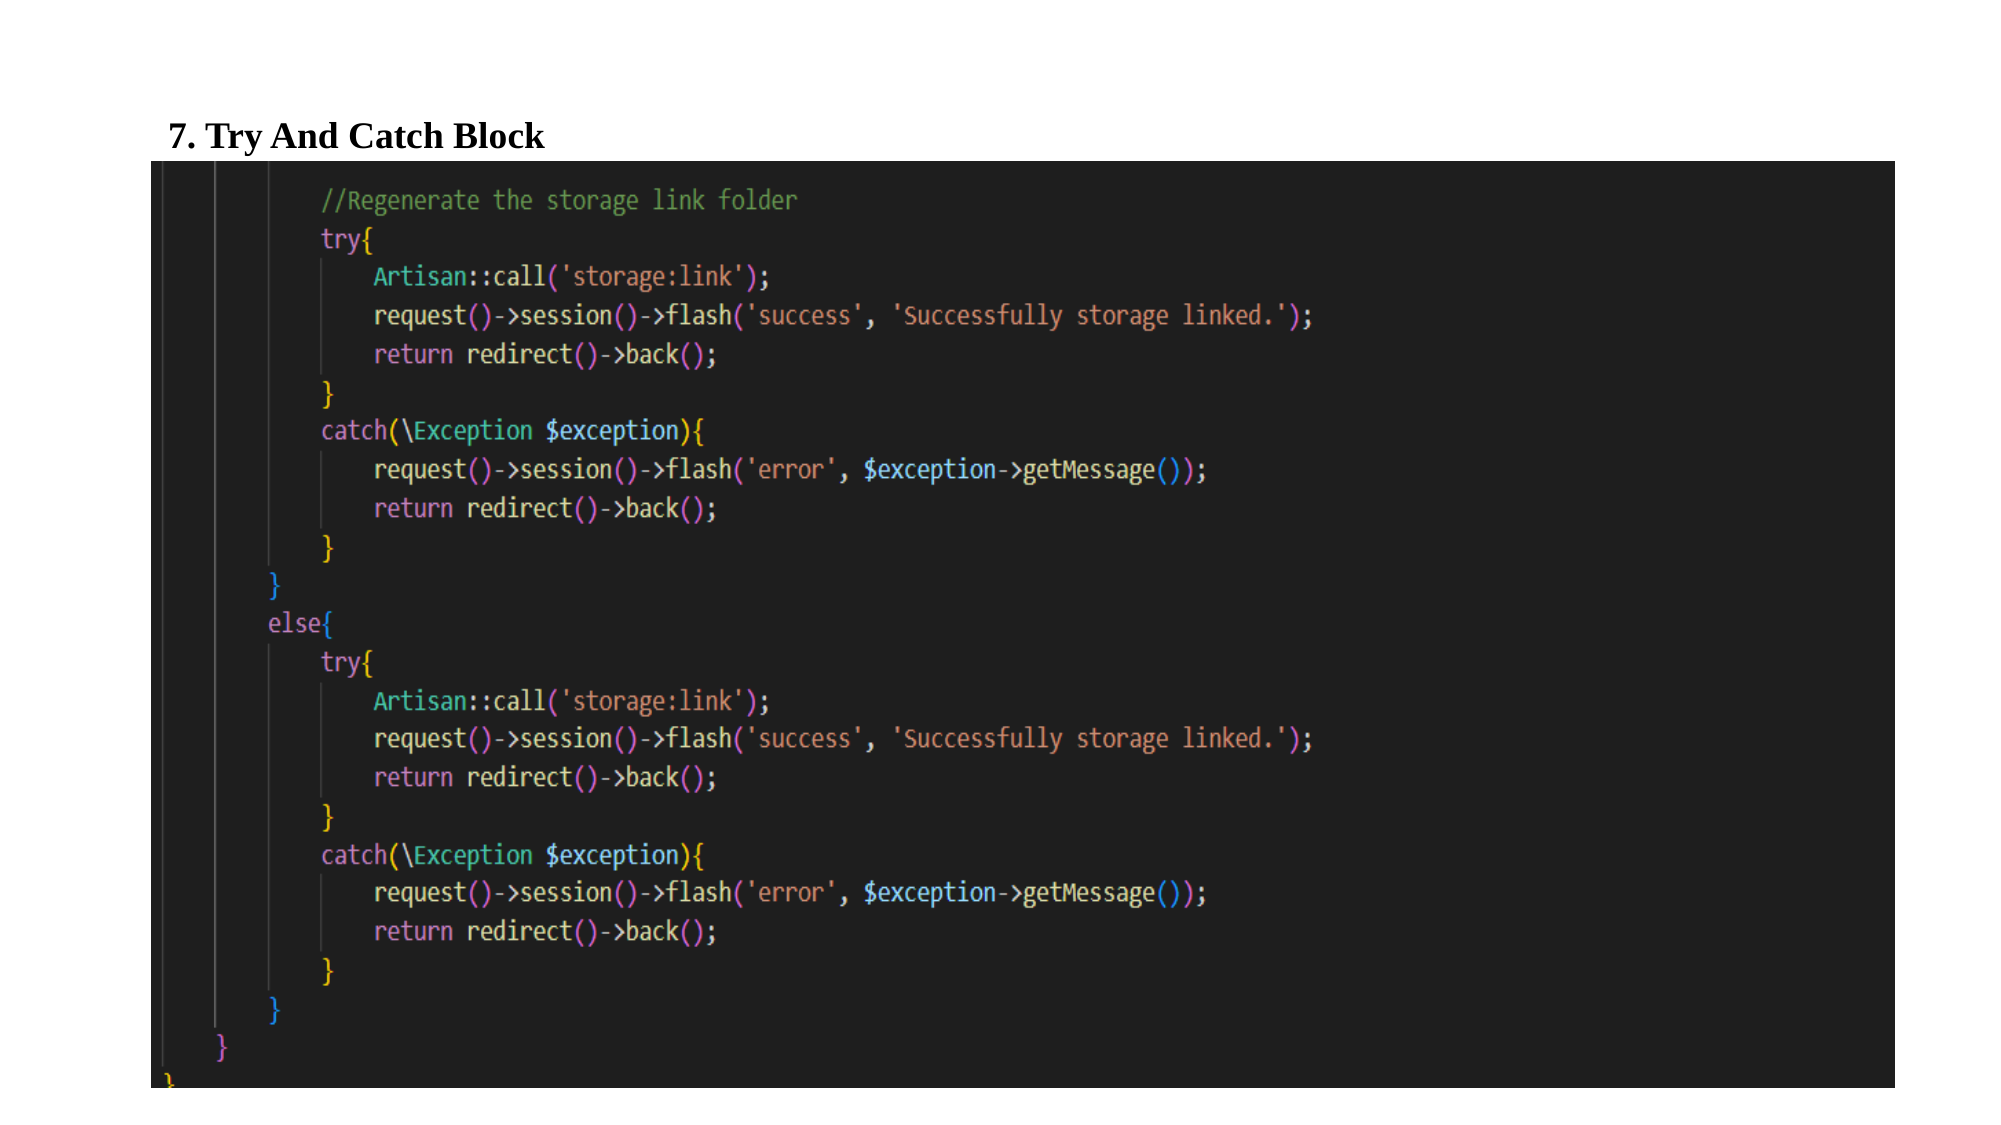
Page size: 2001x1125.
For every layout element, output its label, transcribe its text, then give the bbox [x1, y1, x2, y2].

picture [151, 161, 1896, 1088]
text_box 7. Try And Catch Block [153, 97, 561, 160]
